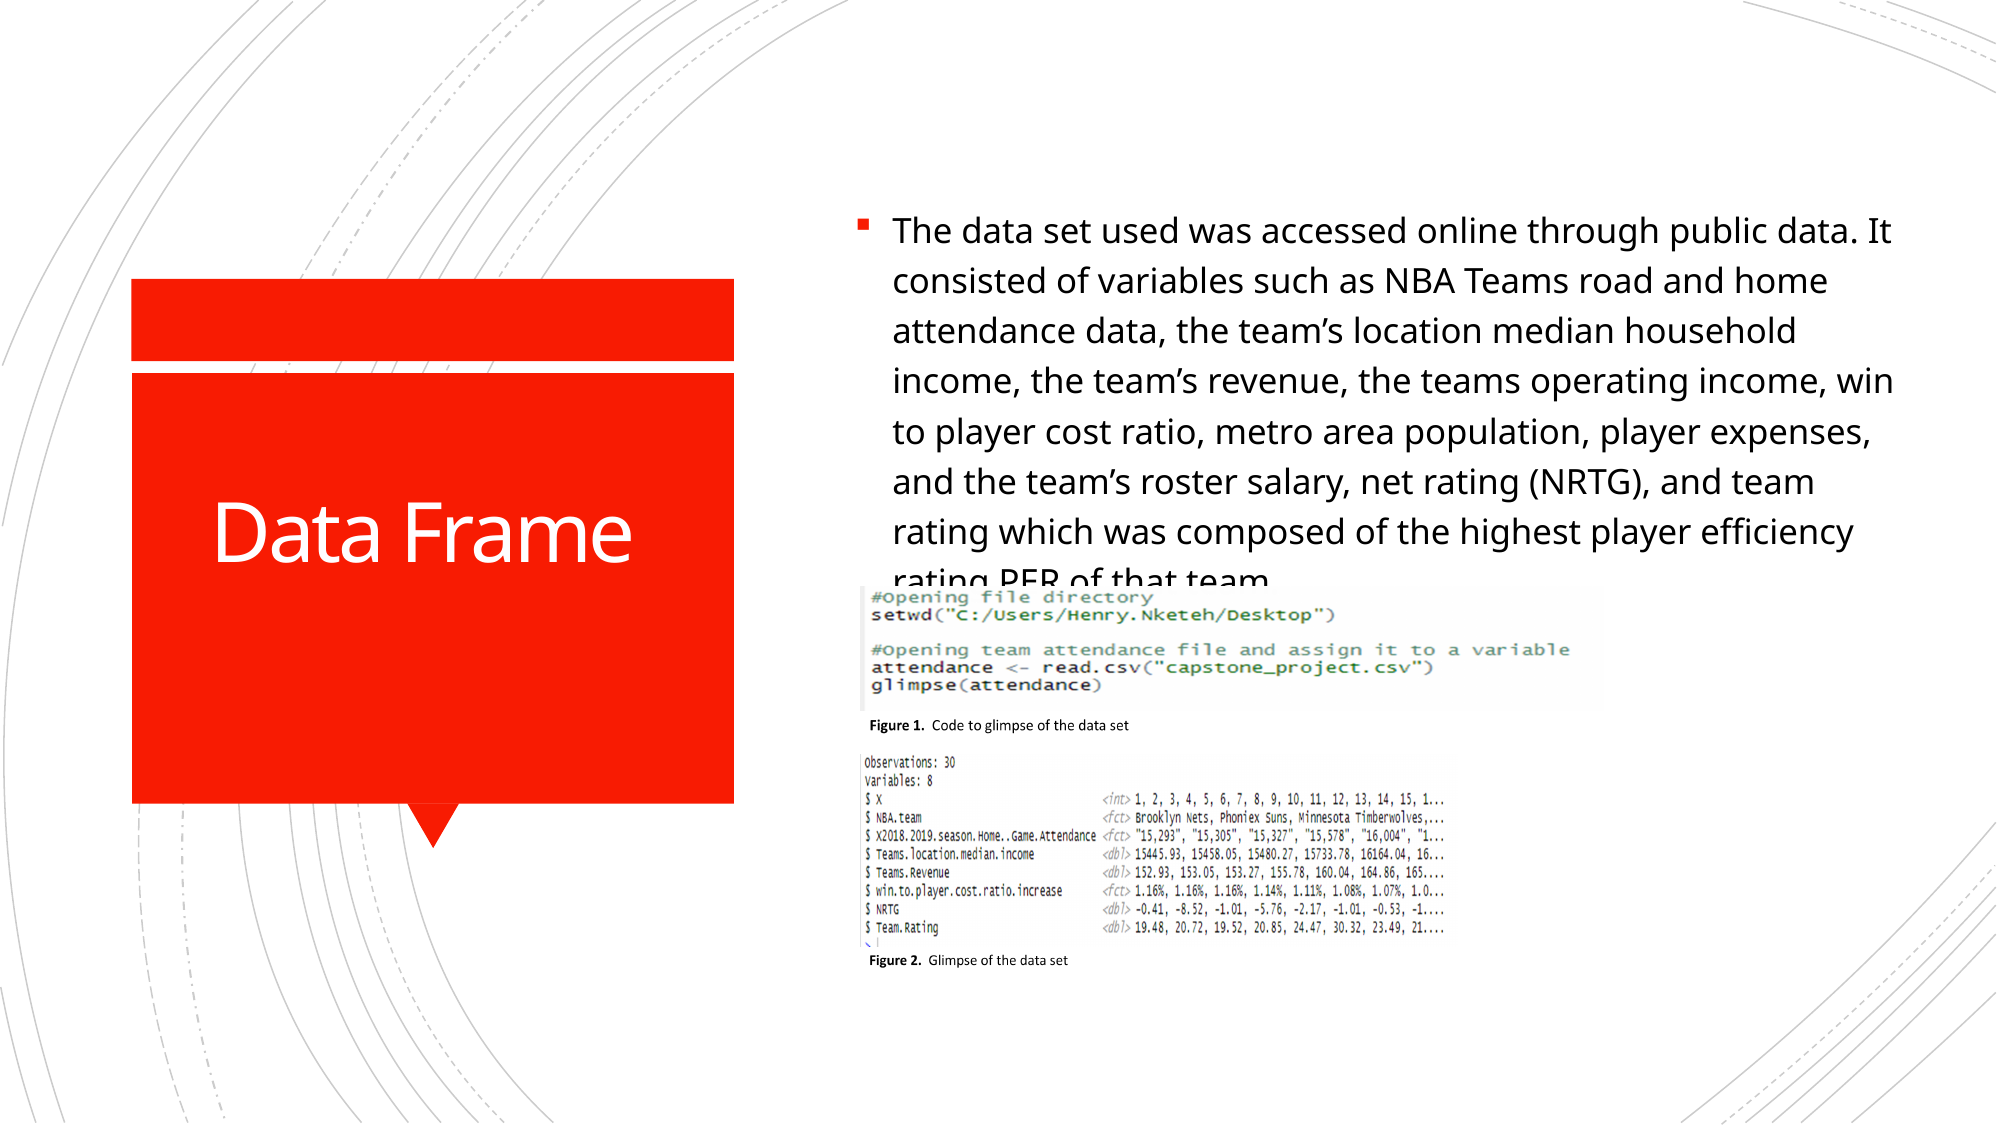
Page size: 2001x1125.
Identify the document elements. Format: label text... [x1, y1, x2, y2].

title Data Frame [145, 385, 720, 789]
picture [860, 754, 1458, 978]
picture [860, 586, 1604, 744]
list The data set used was accessed online through public data. It consisted of variables such as NBA Teams road and home attendance data, the team’s location median household income, the team’s revenue, the teams operating income, win to player cost ratio, metro area population, player expenses, and the team’s roster salary, net rating (NRTG), and team rating which was composed of the highest player efficiency rating PER of that team. [839, 131, 1920, 617]
